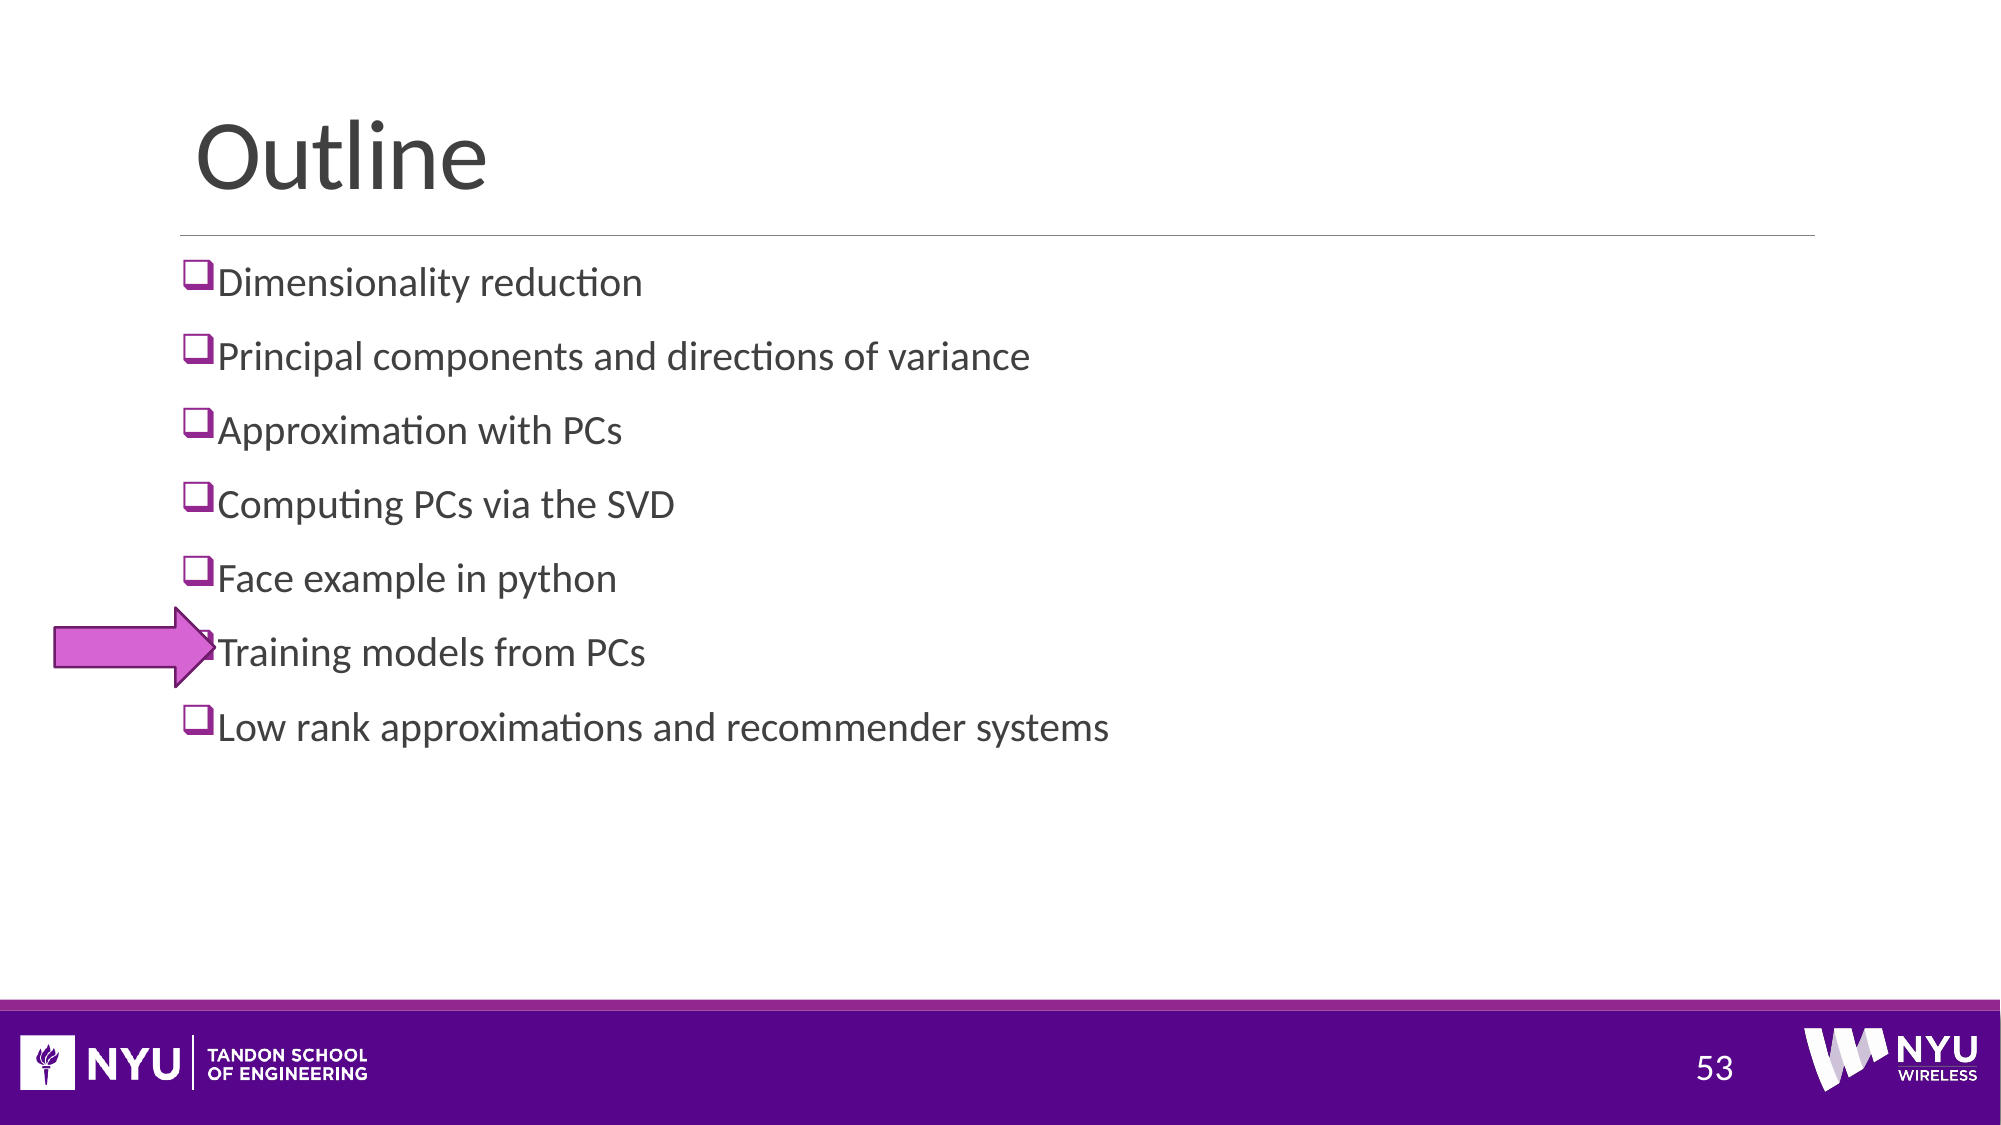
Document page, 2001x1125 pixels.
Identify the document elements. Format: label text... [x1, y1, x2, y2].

text_box [53, 606, 217, 689]
list Dimensionality reduction Principal components and directions of variance Approximation with PCs Computing PCs via the SVD Face example in python Training models from PCs Low rank approximations and recommender systems [180, 252, 1830, 963]
title Outline [180, 47, 1830, 218]
slide_number 53 [1533, 1035, 1749, 1096]
